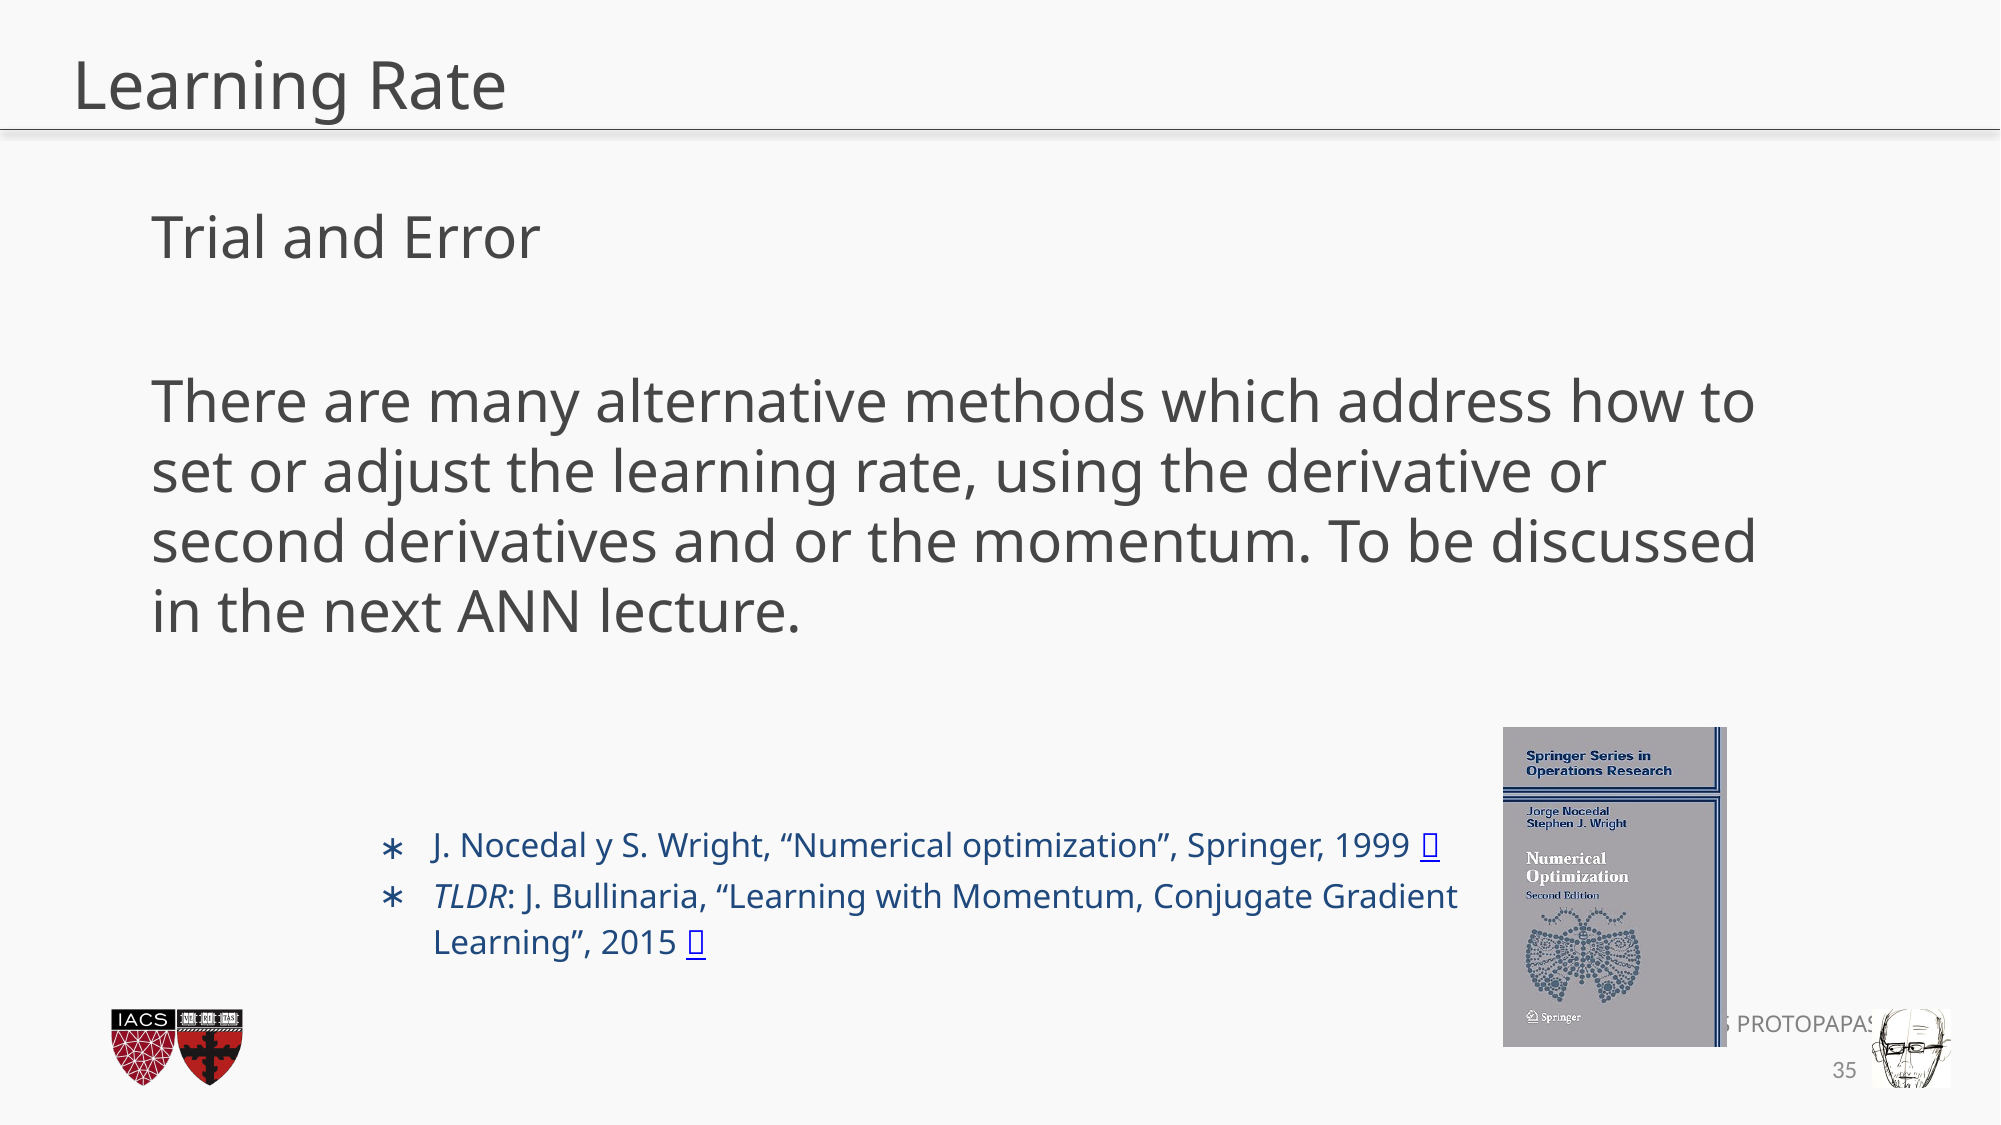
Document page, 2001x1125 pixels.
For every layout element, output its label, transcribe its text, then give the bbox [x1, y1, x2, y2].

list Trial and Error There are many alternative methods which address how to set or adjust the learning rate, using the derivative or second derivatives and or the momentum. To be discussed in the next ANN lecture. [136, 193, 1831, 540]
title Learning Rate [57, 35, 1943, 162]
picture [109, 1009, 243, 1086]
text_box J. Nocedal y S. Wright, “Numerical optimization”, Springer, 1999 🔗 TLDR: J. Bullinaria, “Learning with Momentum, Conjugate Gradient Learning”, 2015 🔗 [342, 802, 1489, 1015]
picture [1502, 726, 1727, 1047]
slide_number 35 [1405, 1038, 1873, 1099]
picture [1872, 1009, 1951, 1088]
